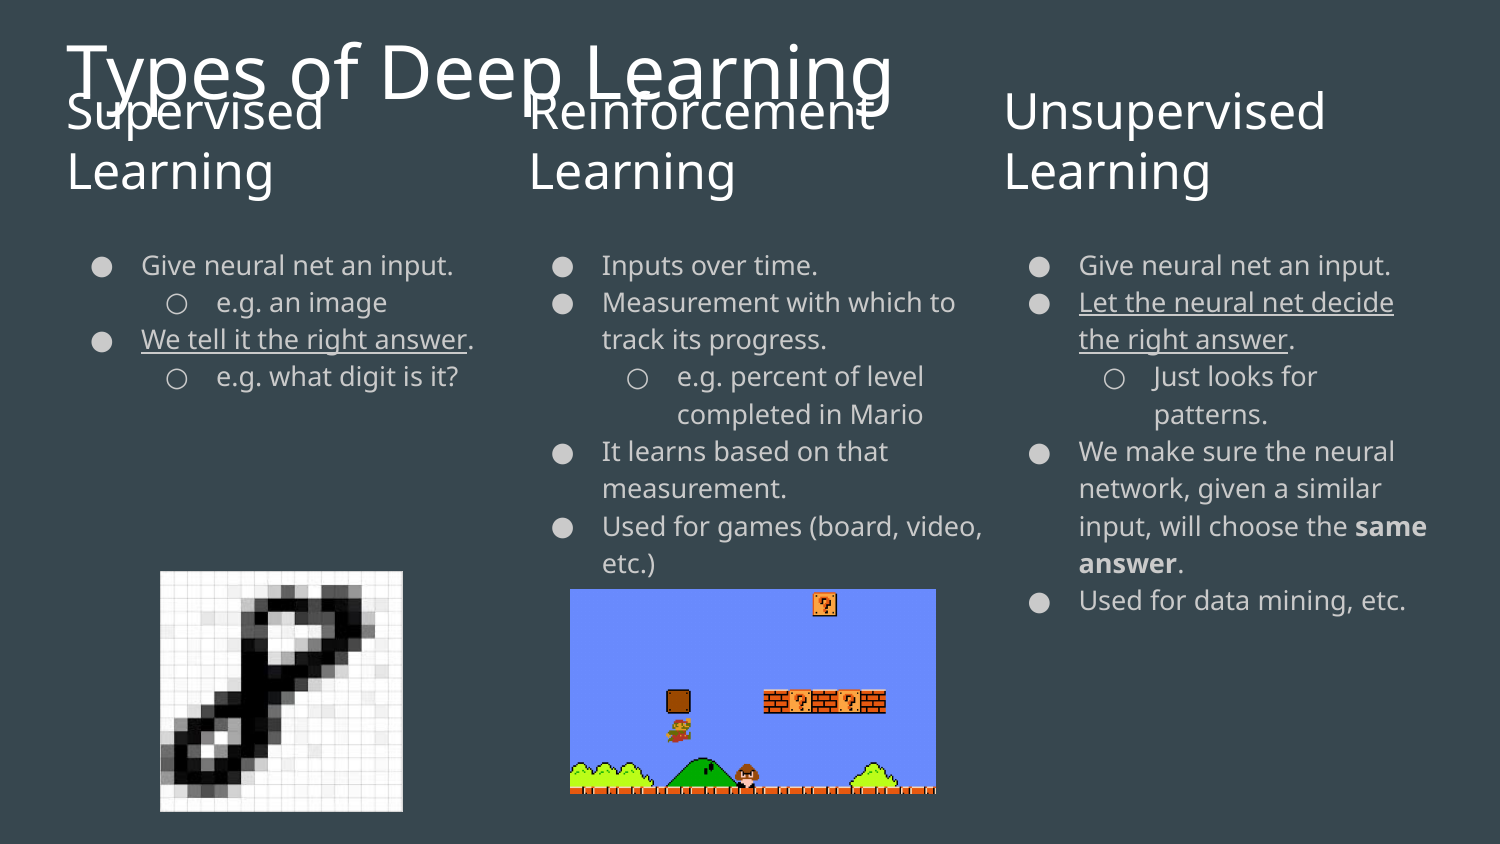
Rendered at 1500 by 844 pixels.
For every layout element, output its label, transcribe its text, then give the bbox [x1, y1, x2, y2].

list Inputs over time. Measurement with which to track its progress. e.g. percent of level completed in Mario It learns based on that measurement. Used for games (board, video, etc.) [511, 227, 1013, 750]
title Reinforcement Learning [513, 91, 993, 216]
list Give neural net an input. Let the neural net decide the right answer. Just looks for patterns. We make sure the neural network, given a similar input, will choose the same answer. Used for data mining, etc. [1013, 227, 1450, 750]
title Supervised Learning [51, 131, 512, 216]
title Unsupervised Learning [993, 91, 1450, 216]
picture [570, 588, 936, 795]
title Types of Deep Learning [51, 36, 1449, 131]
list Give neural net an input. e.g. an image We tell it the right answer. e.g. what digit is it? [51, 227, 511, 750]
picture [160, 571, 403, 812]
